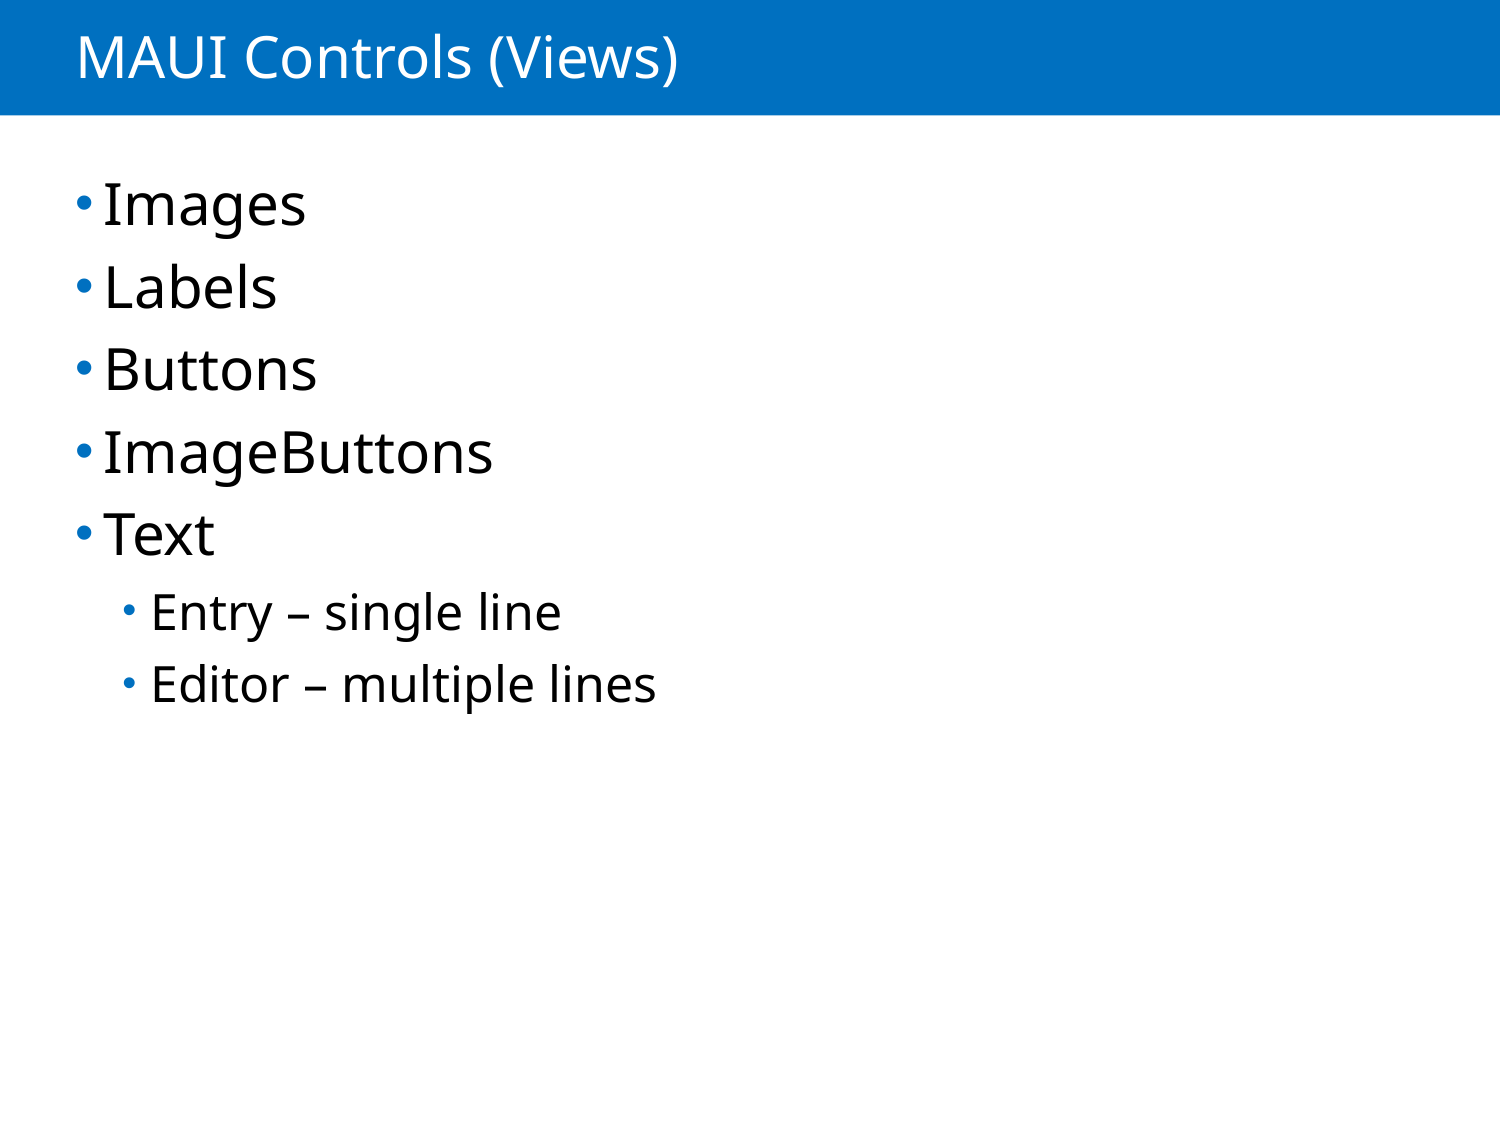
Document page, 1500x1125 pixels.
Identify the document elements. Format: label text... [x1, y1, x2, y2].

list Images Labels Buttons ImageButtons Text Entry – single line Editor – multiple lines [74, 167, 1408, 1013]
title MAUI Controls (Views) [75, 0, 1351, 122]
